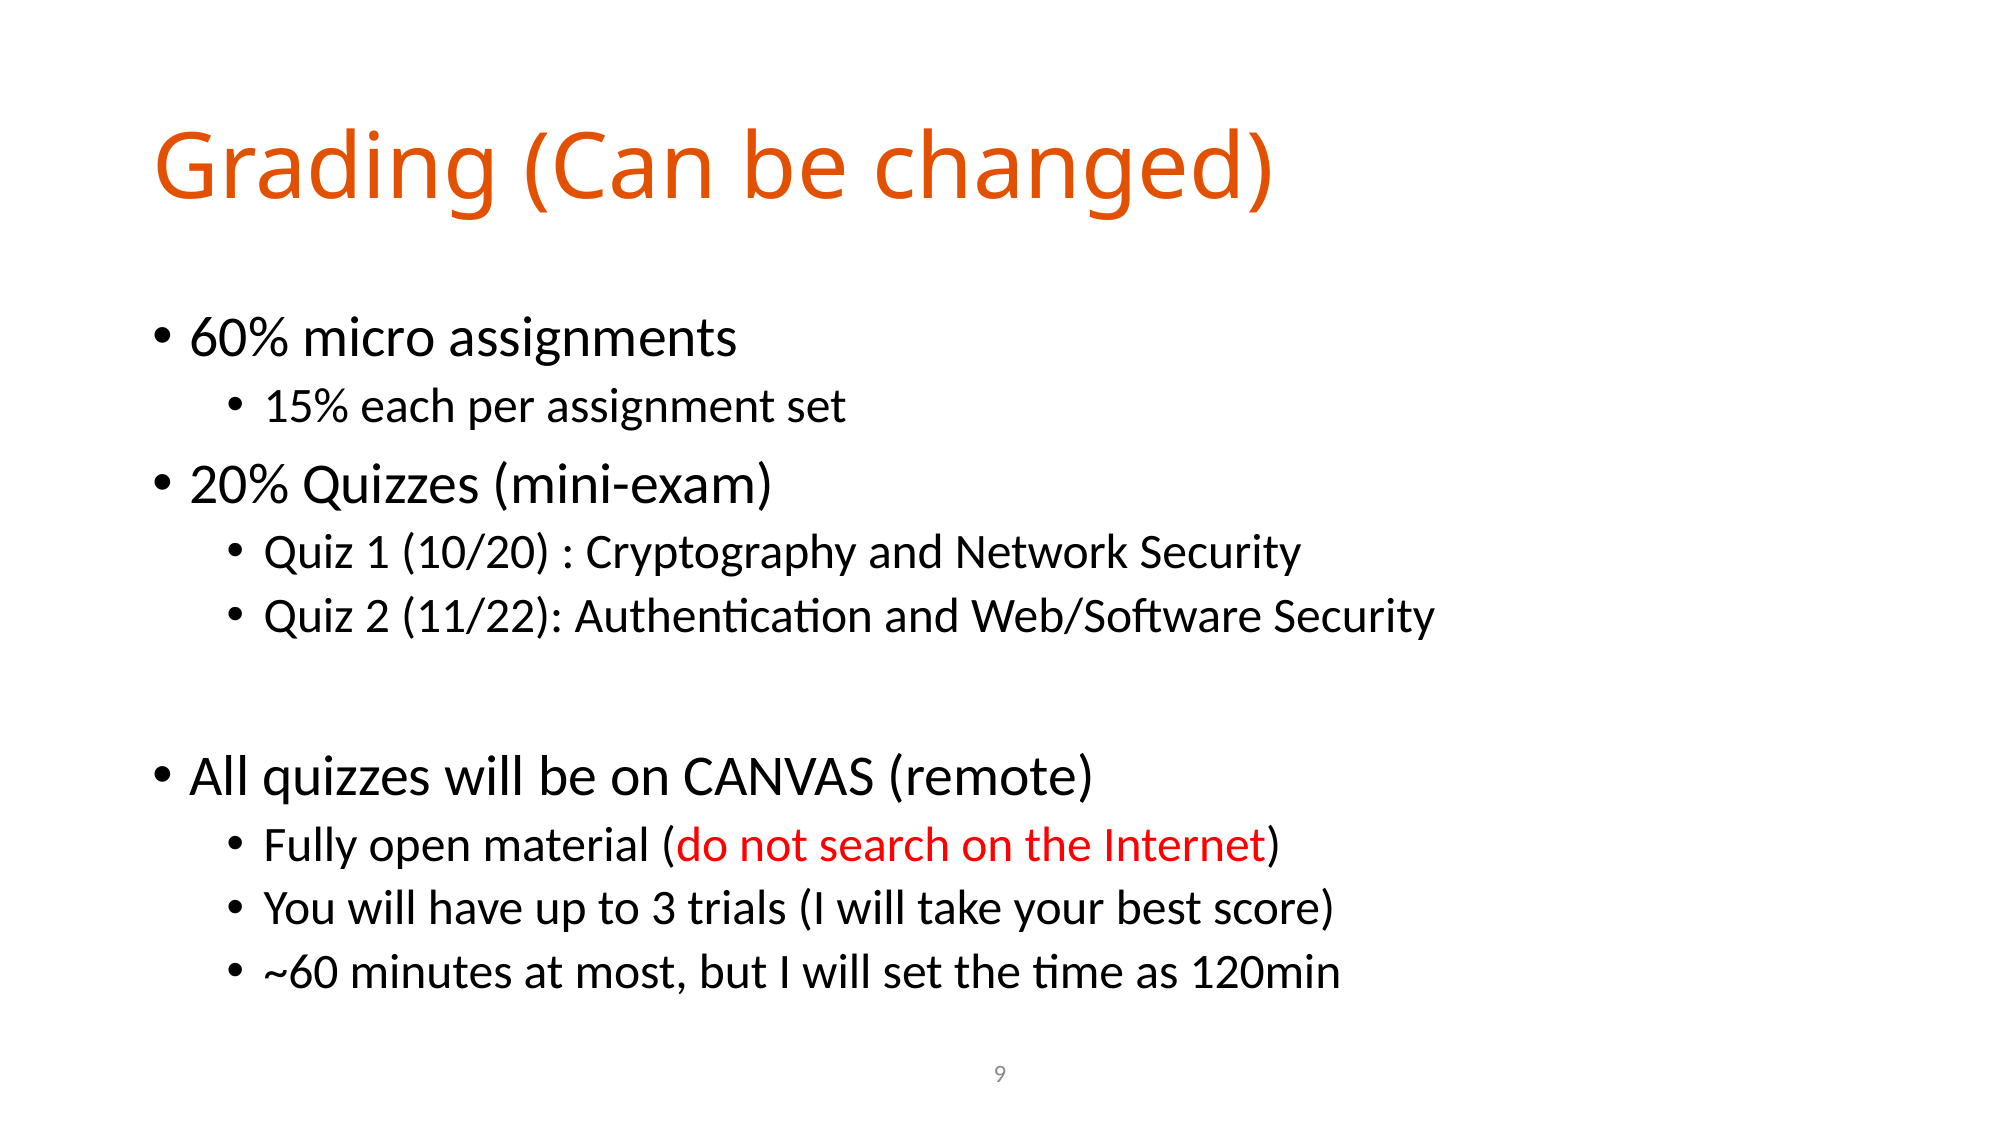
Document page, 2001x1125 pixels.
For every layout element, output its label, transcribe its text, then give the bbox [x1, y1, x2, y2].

title Grading (Can be changed) [137, 59, 1863, 278]
slide_number 9 [774, 1042, 1225, 1103]
list 60% micro assignments 15% each per assignment set 20% Quizzes (mini-exam) Quiz 1 (10/20) : Cryptography and Network Security Quiz 2 (11/22): Authentication and Web/Software Security All quizzes will be on CANVAS (remote) Fully open material (do not search on the Internet) You will have up to 3 trials (I will take your best score) ~60 minutes at most, but I will set the time as 120min [137, 299, 1863, 1014]
